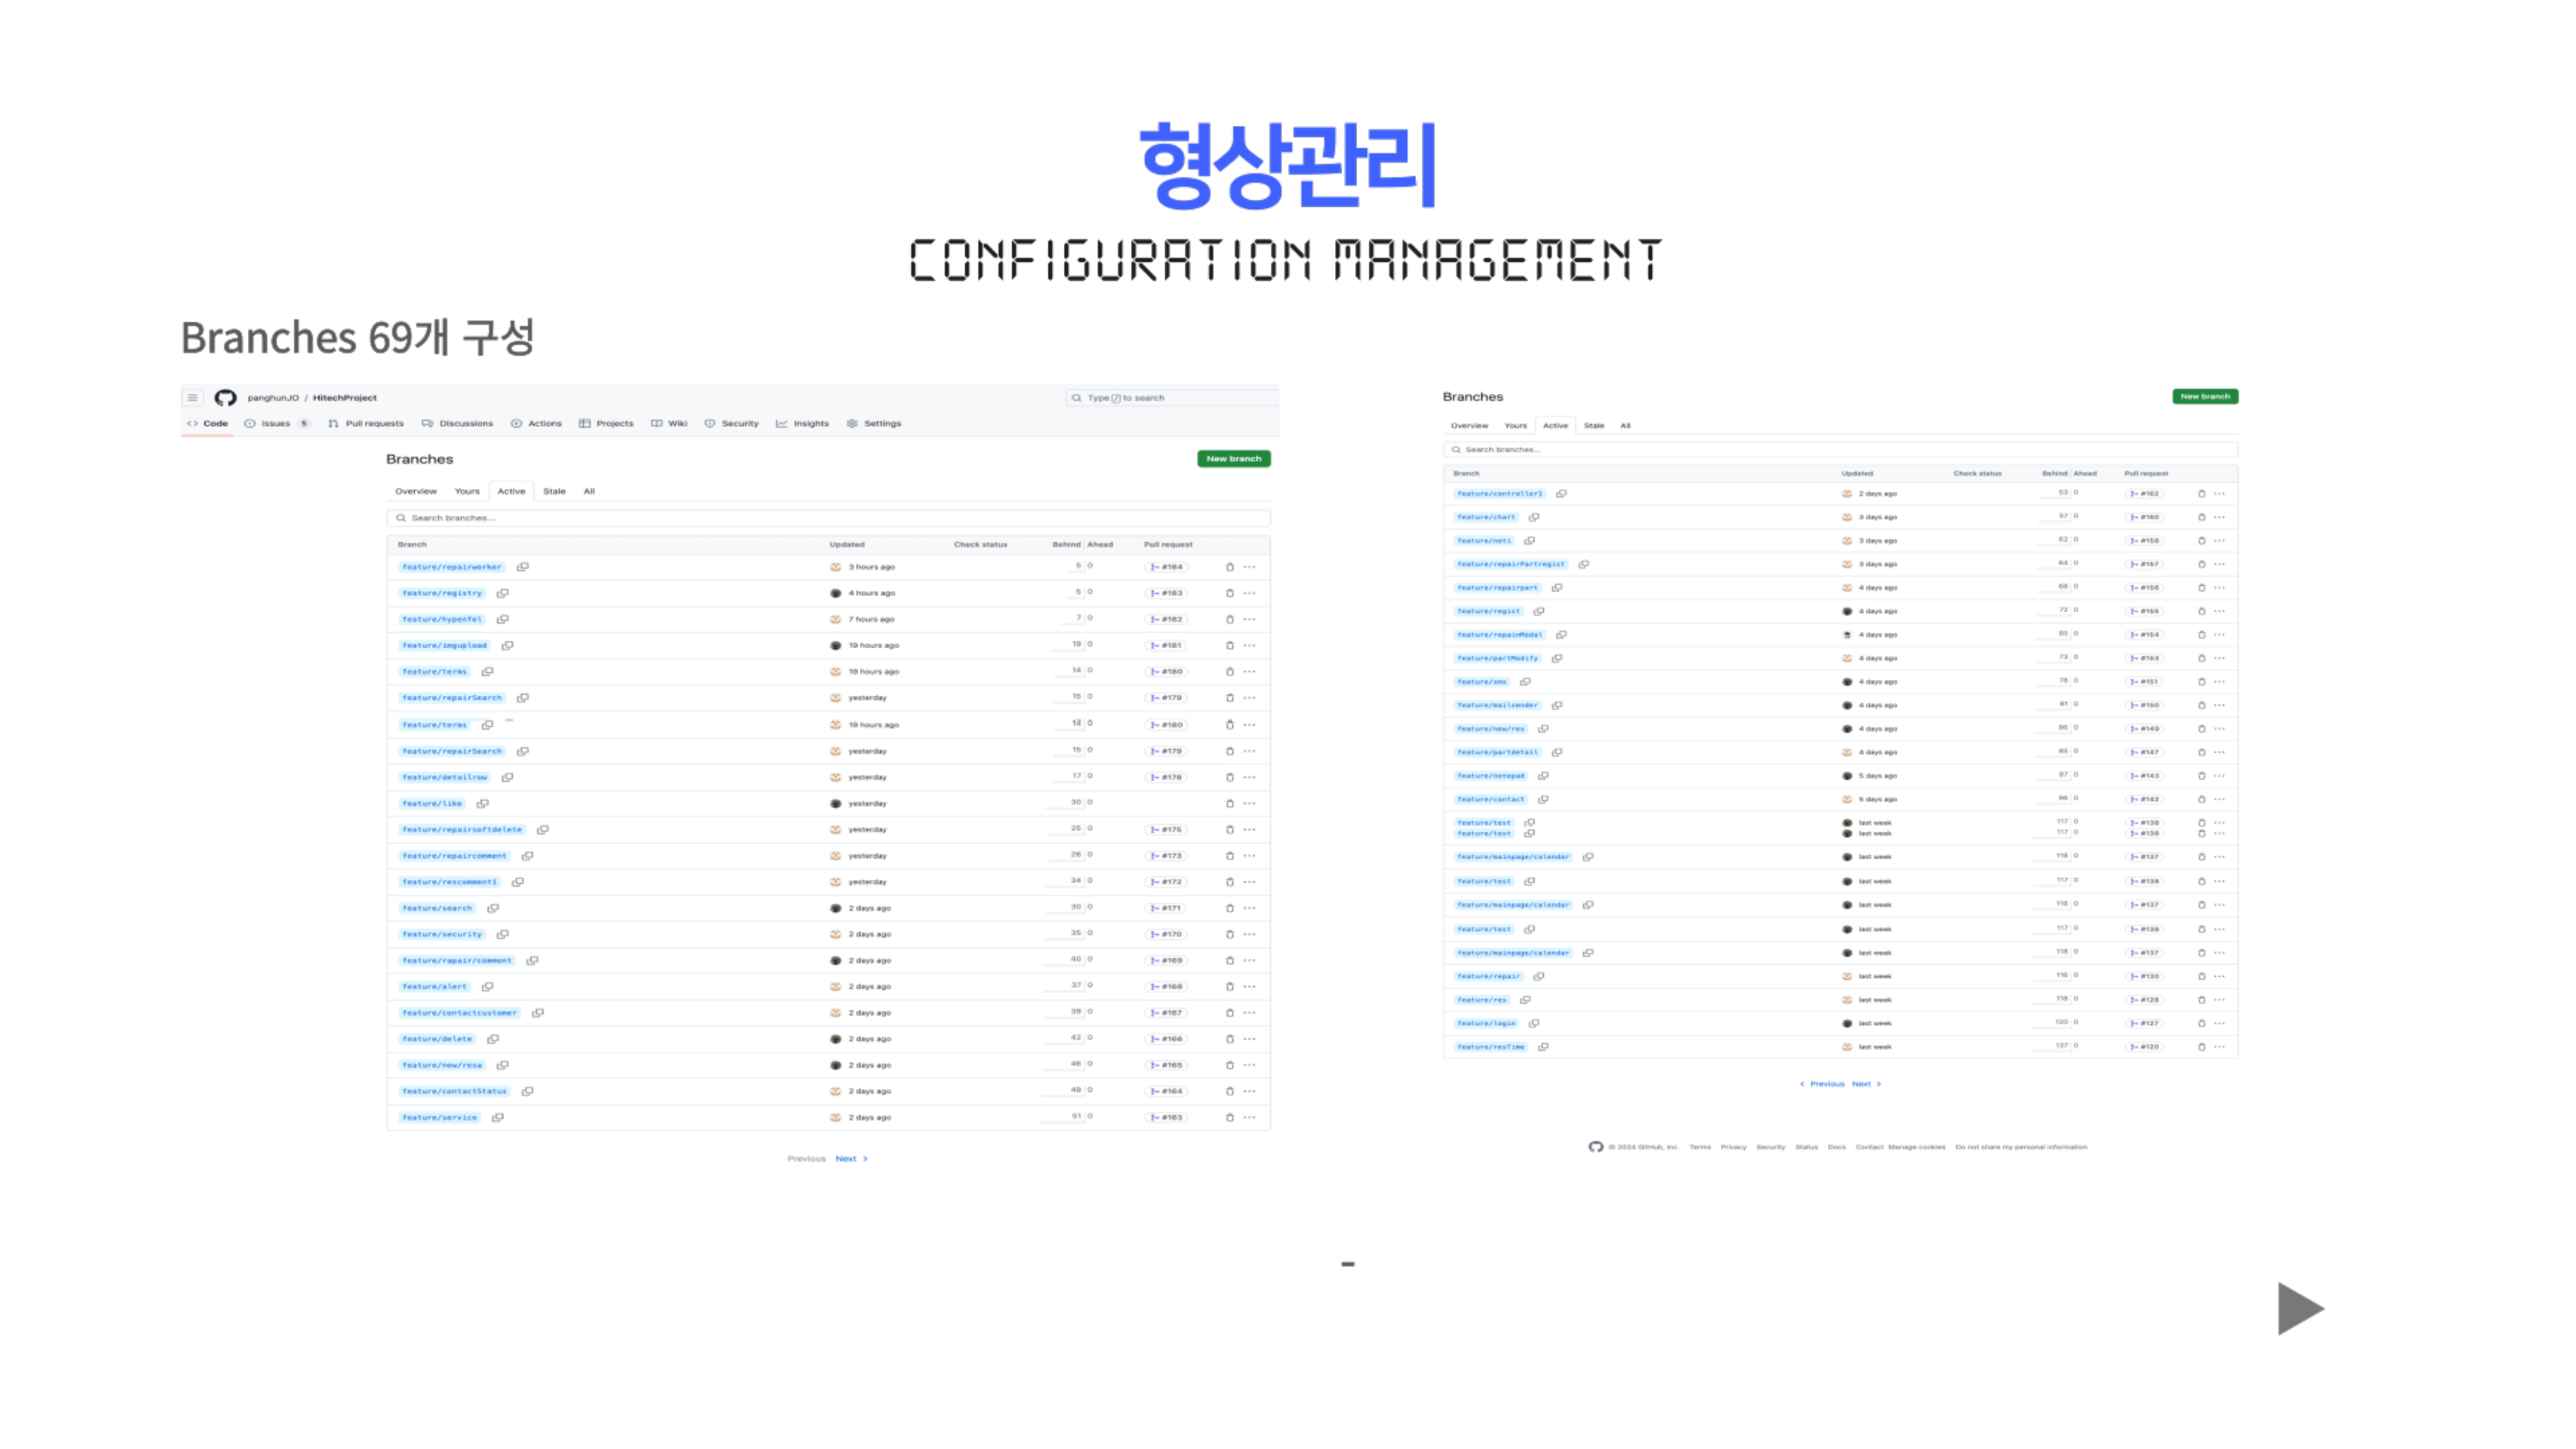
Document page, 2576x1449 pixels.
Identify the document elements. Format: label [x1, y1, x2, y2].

picture [647, 58, 1755, 366]
picture [164, 293, 1279, 1165]
picture [1424, 384, 2278, 1173]
picture [2248, 1235, 2397, 1403]
picture [1026, 1179, 1550, 1342]
